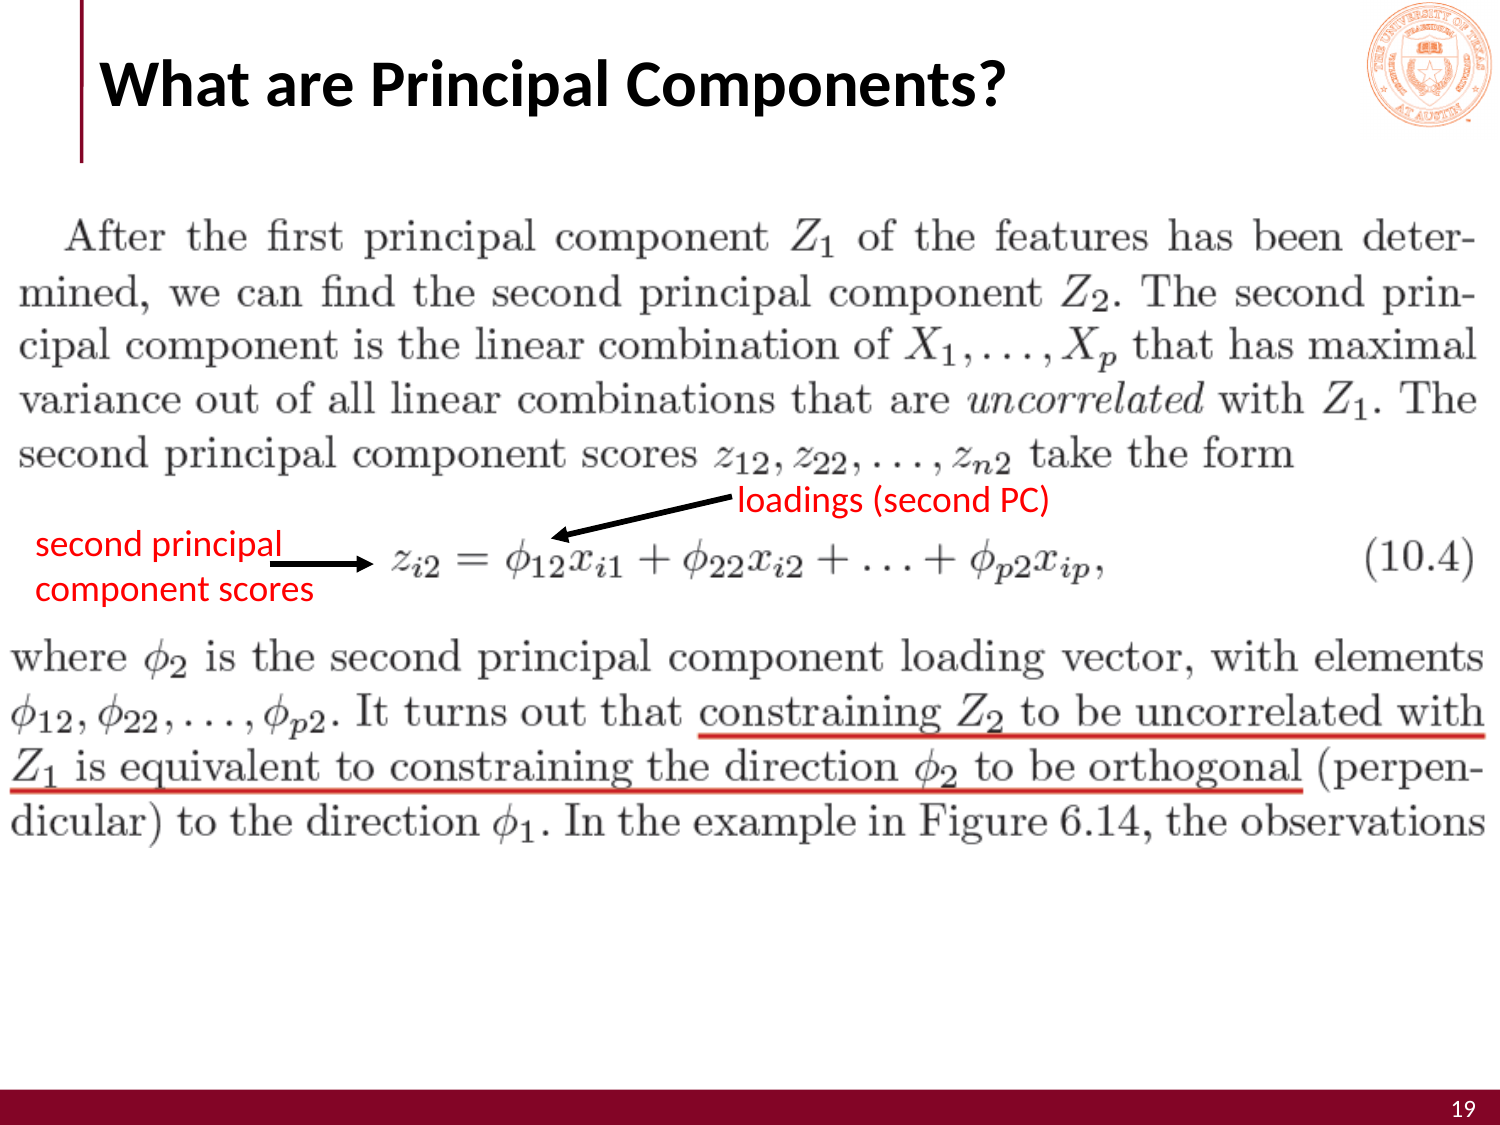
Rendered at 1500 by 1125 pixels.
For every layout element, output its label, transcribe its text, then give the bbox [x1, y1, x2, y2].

picture [0, 217, 1500, 610]
title What are Principal Components? [84, 37, 1380, 122]
picture [0, 637, 1500, 848]
slide_number 19 [1141, 1077, 1492, 1125]
picture [1360, 0, 1498, 140]
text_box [550, 496, 733, 539]
